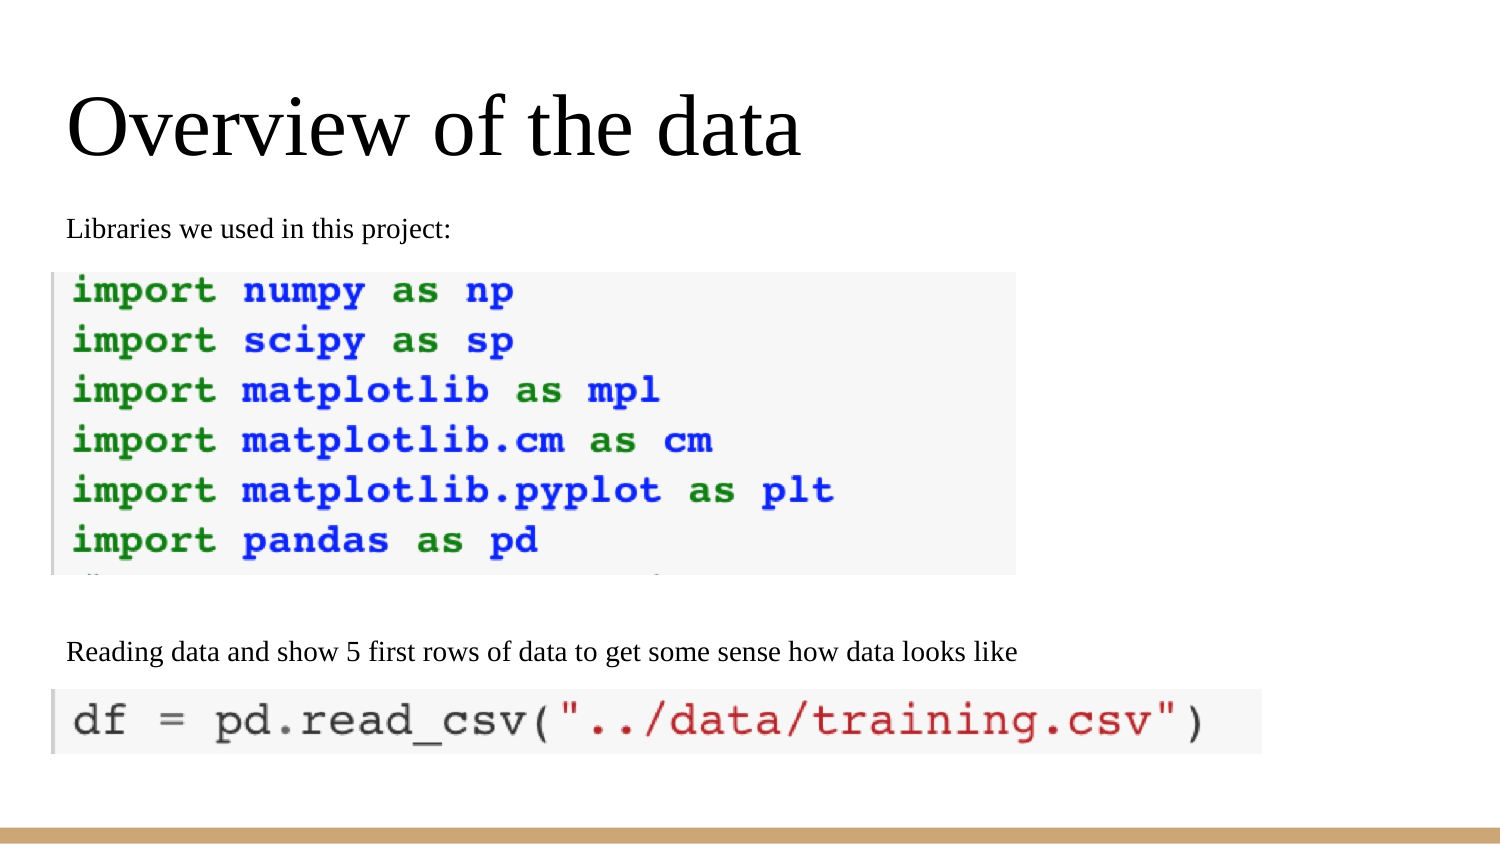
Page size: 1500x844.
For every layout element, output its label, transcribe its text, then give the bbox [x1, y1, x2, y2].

title Overview of the data [51, 51, 1449, 189]
picture [50, 689, 1262, 754]
picture [50, 272, 1016, 576]
list Libraries we used in this project: [51, 189, 1449, 301]
text_box Reading data and show 5 first rows of data to get some sense how data looks like [51, 612, 1283, 677]
